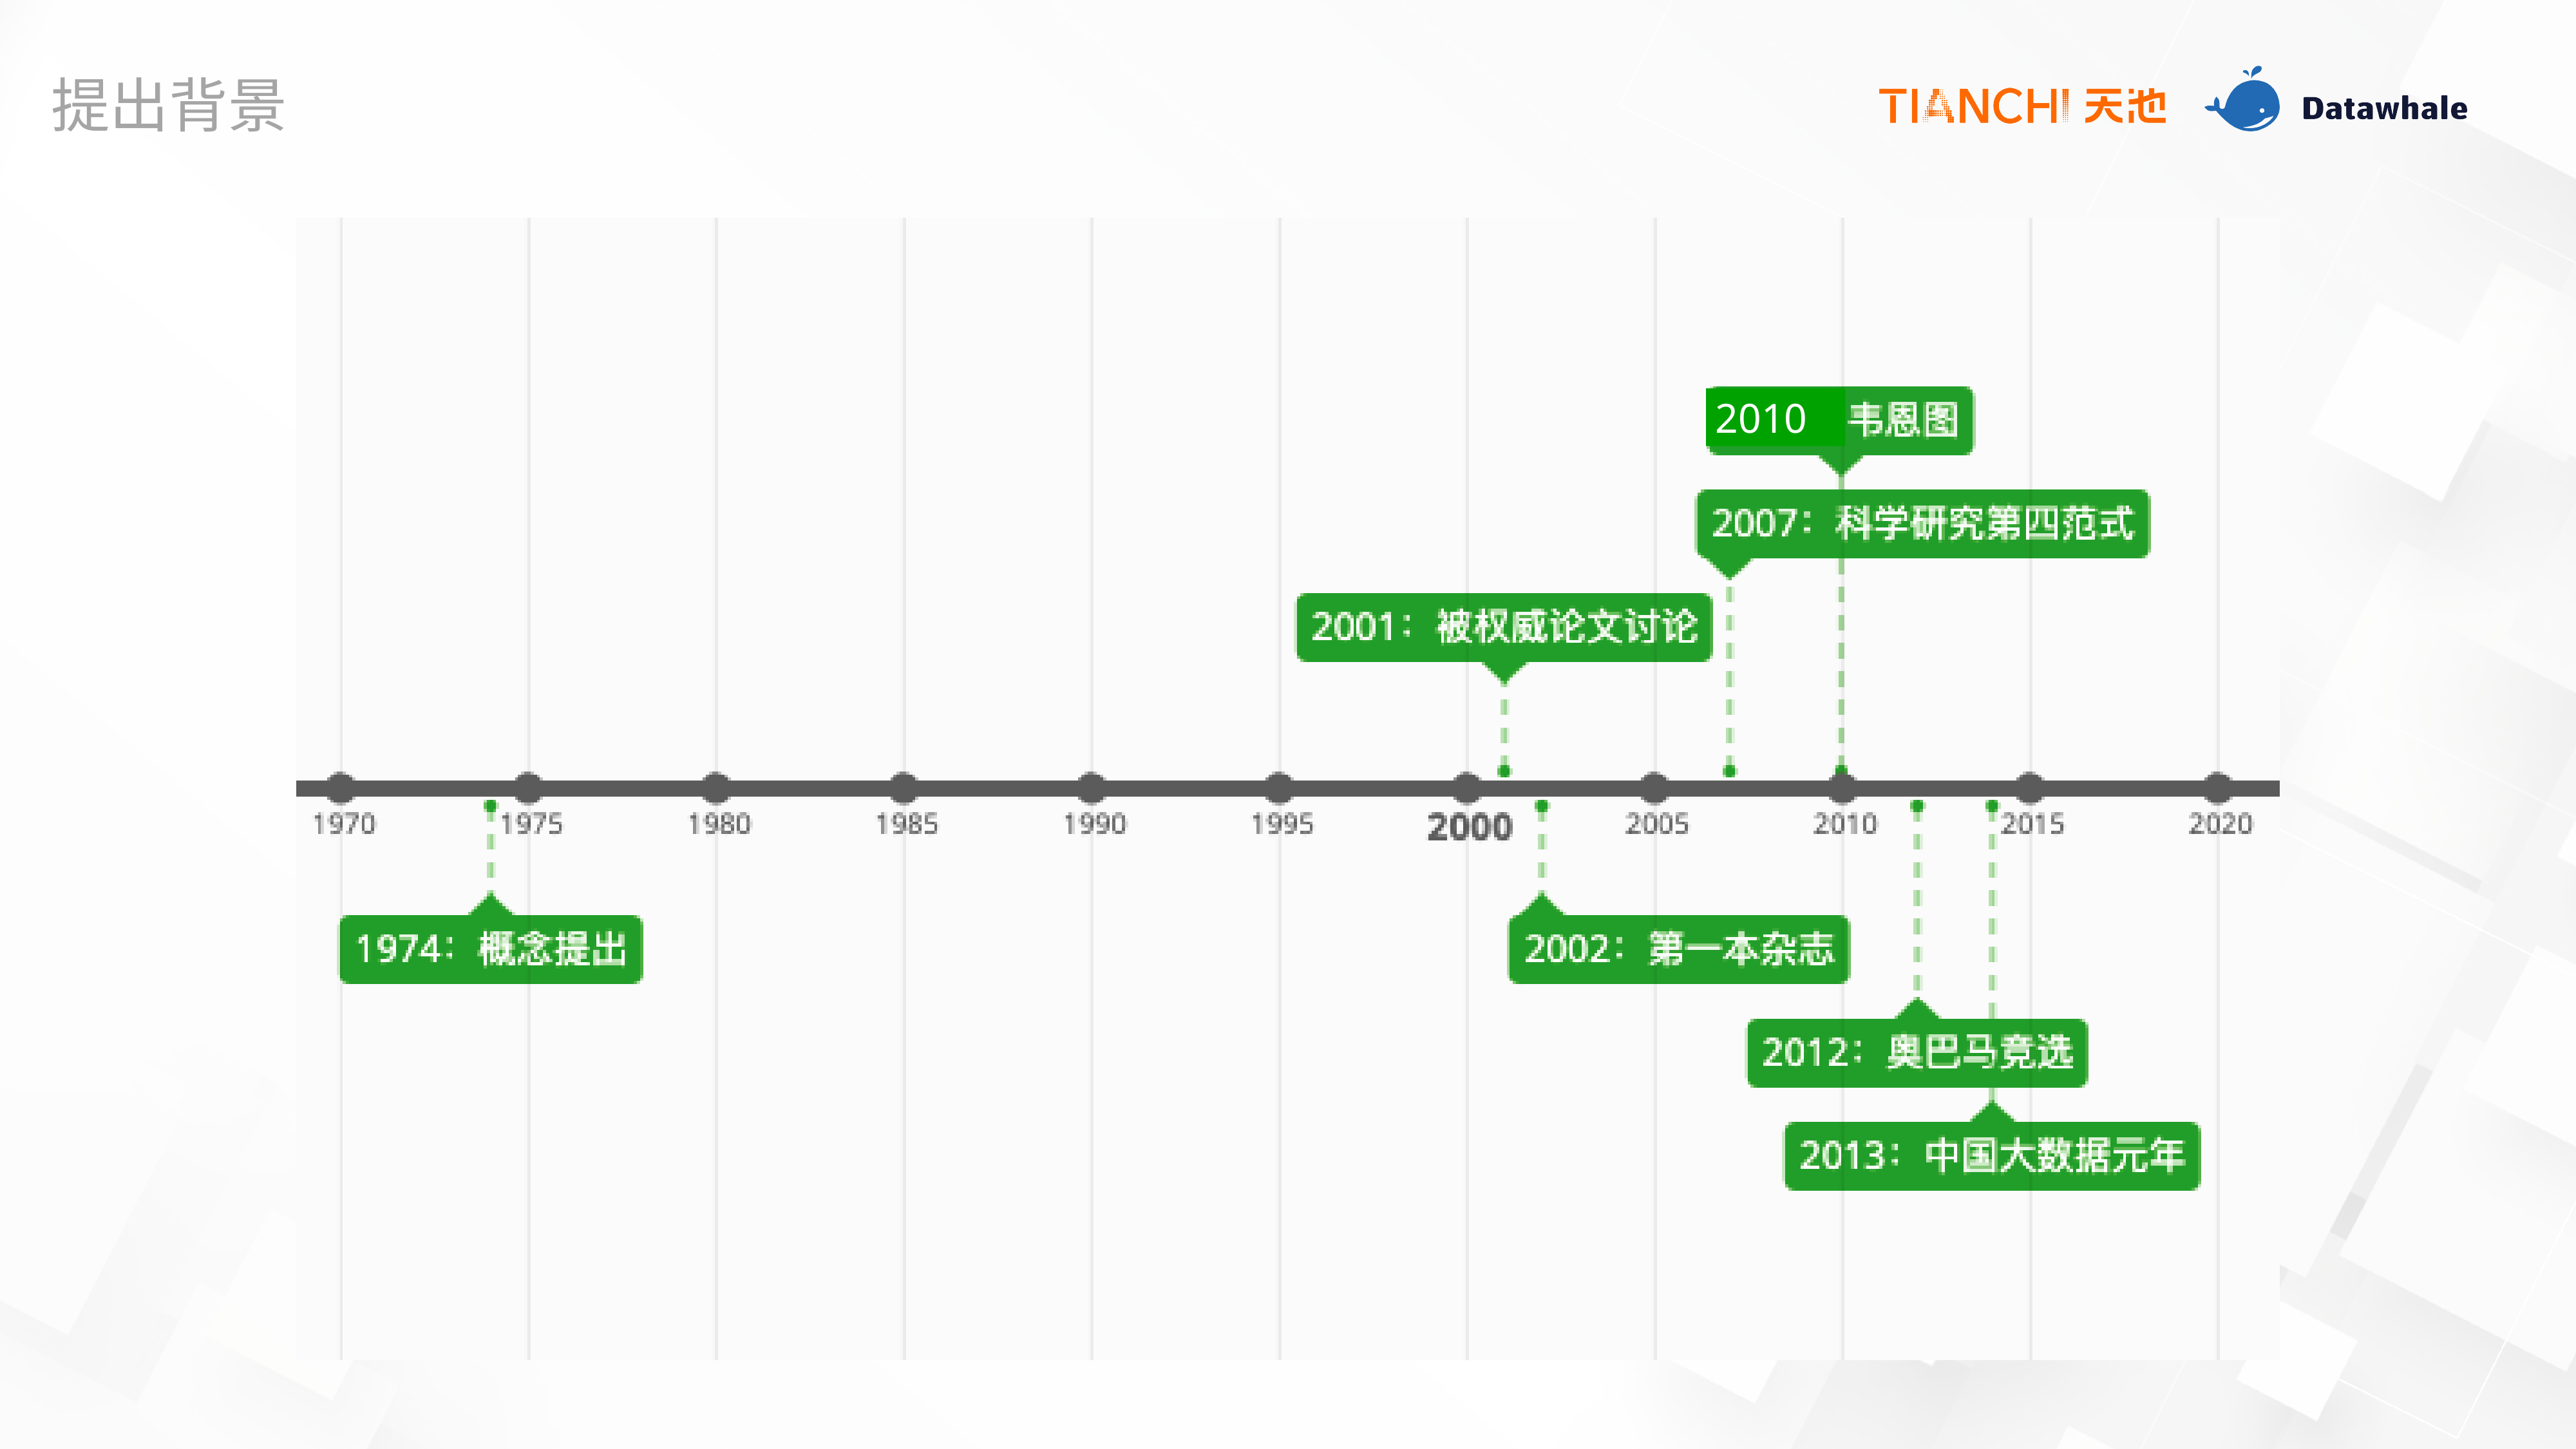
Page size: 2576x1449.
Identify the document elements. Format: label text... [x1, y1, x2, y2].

picture [1879, 88, 2166, 124]
list 提出背景 [41, 66, 1103, 149]
picture [2204, 66, 2467, 131]
picture [296, 218, 2280, 1360]
